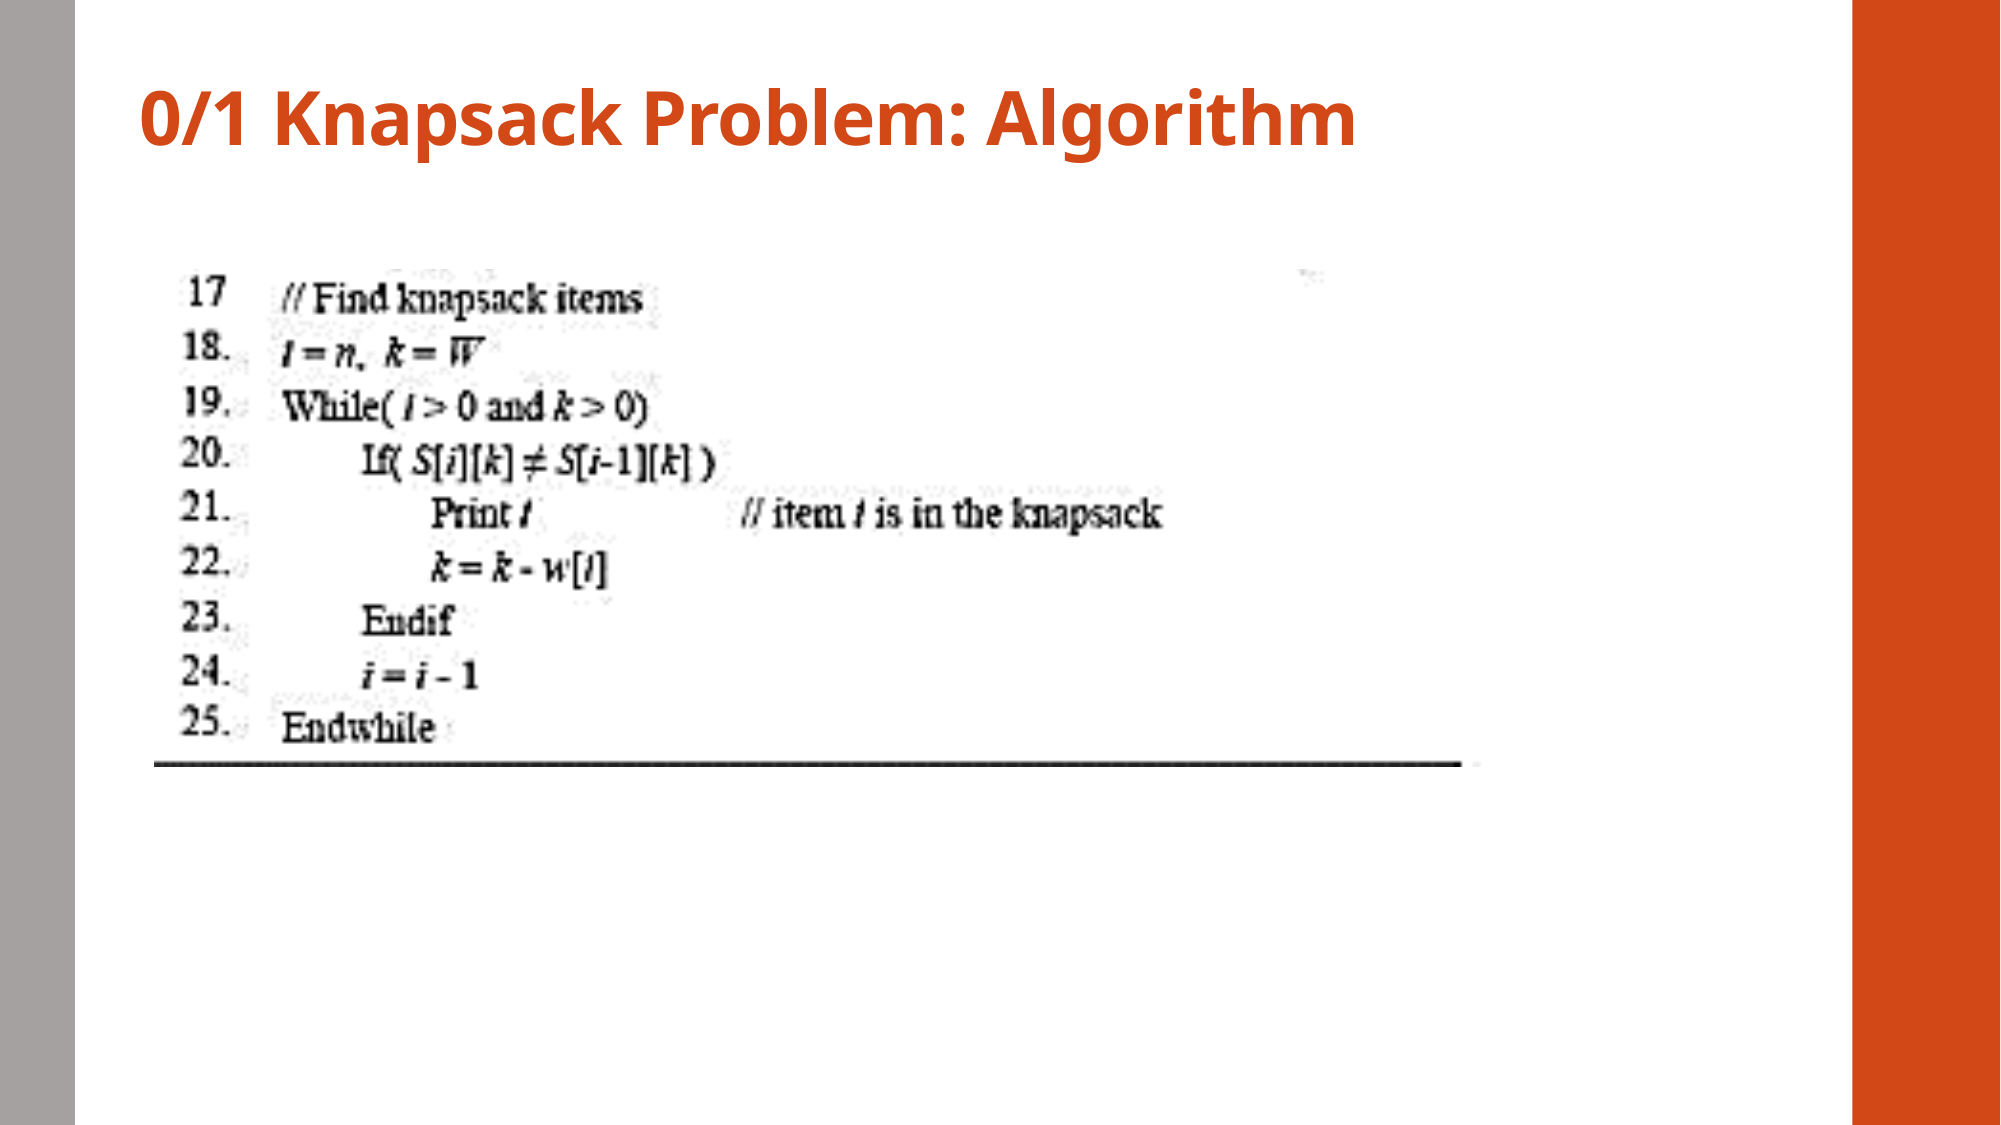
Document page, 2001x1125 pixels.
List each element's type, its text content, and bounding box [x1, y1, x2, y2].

title 0/1 Knapsack Problem: Algorithm [124, 48, 1797, 169]
picture [154, 269, 1589, 767]
